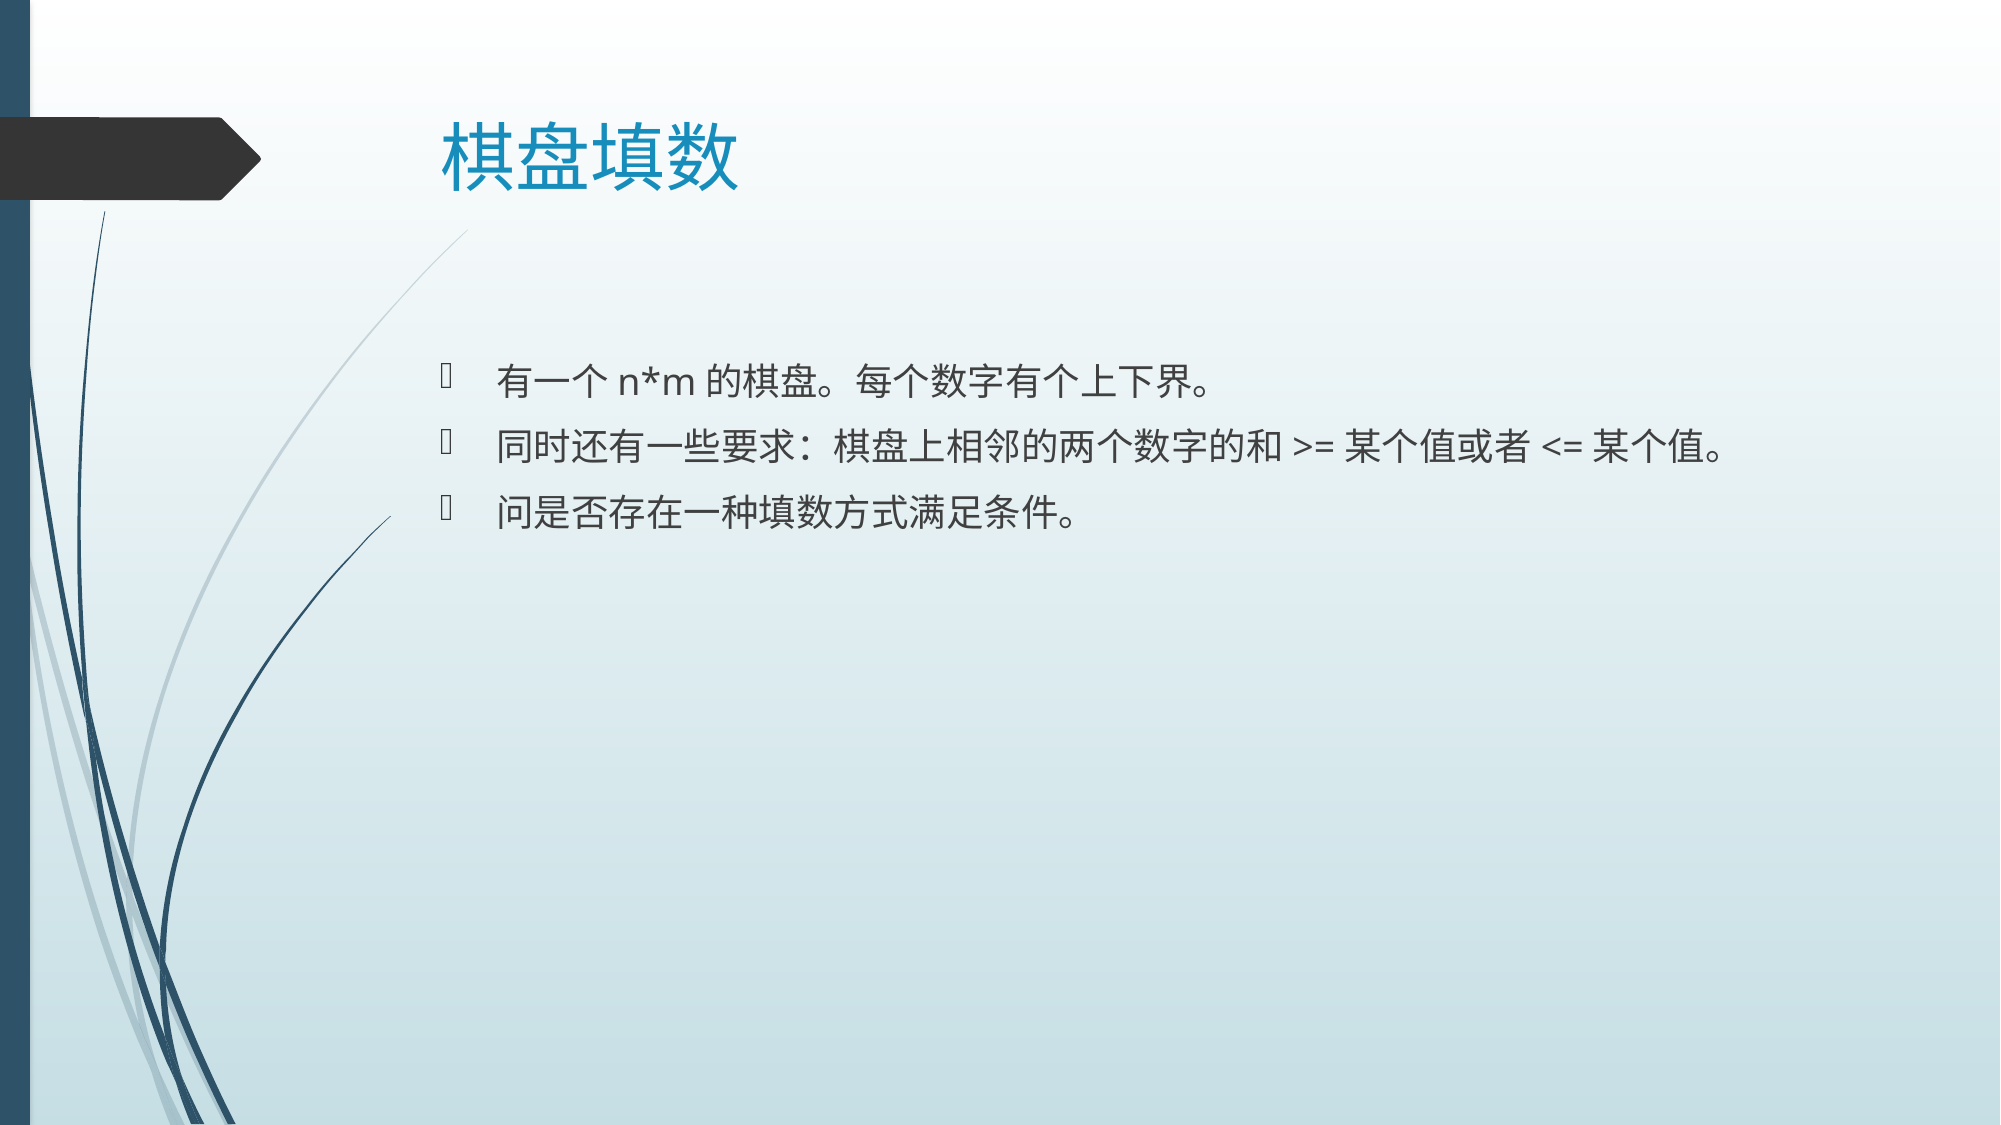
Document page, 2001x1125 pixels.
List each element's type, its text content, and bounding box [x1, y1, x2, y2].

list 有一个n*m的棋盘。每个数字有个上下界。 同时还有一些要求：棋盘上相邻的两个数字的和>=某个值或者<=某个值。 问是否存在一种填数方式满足条件。 [424, 350, 1888, 970]
title 棋盘填数 [425, 102, 1888, 313]
